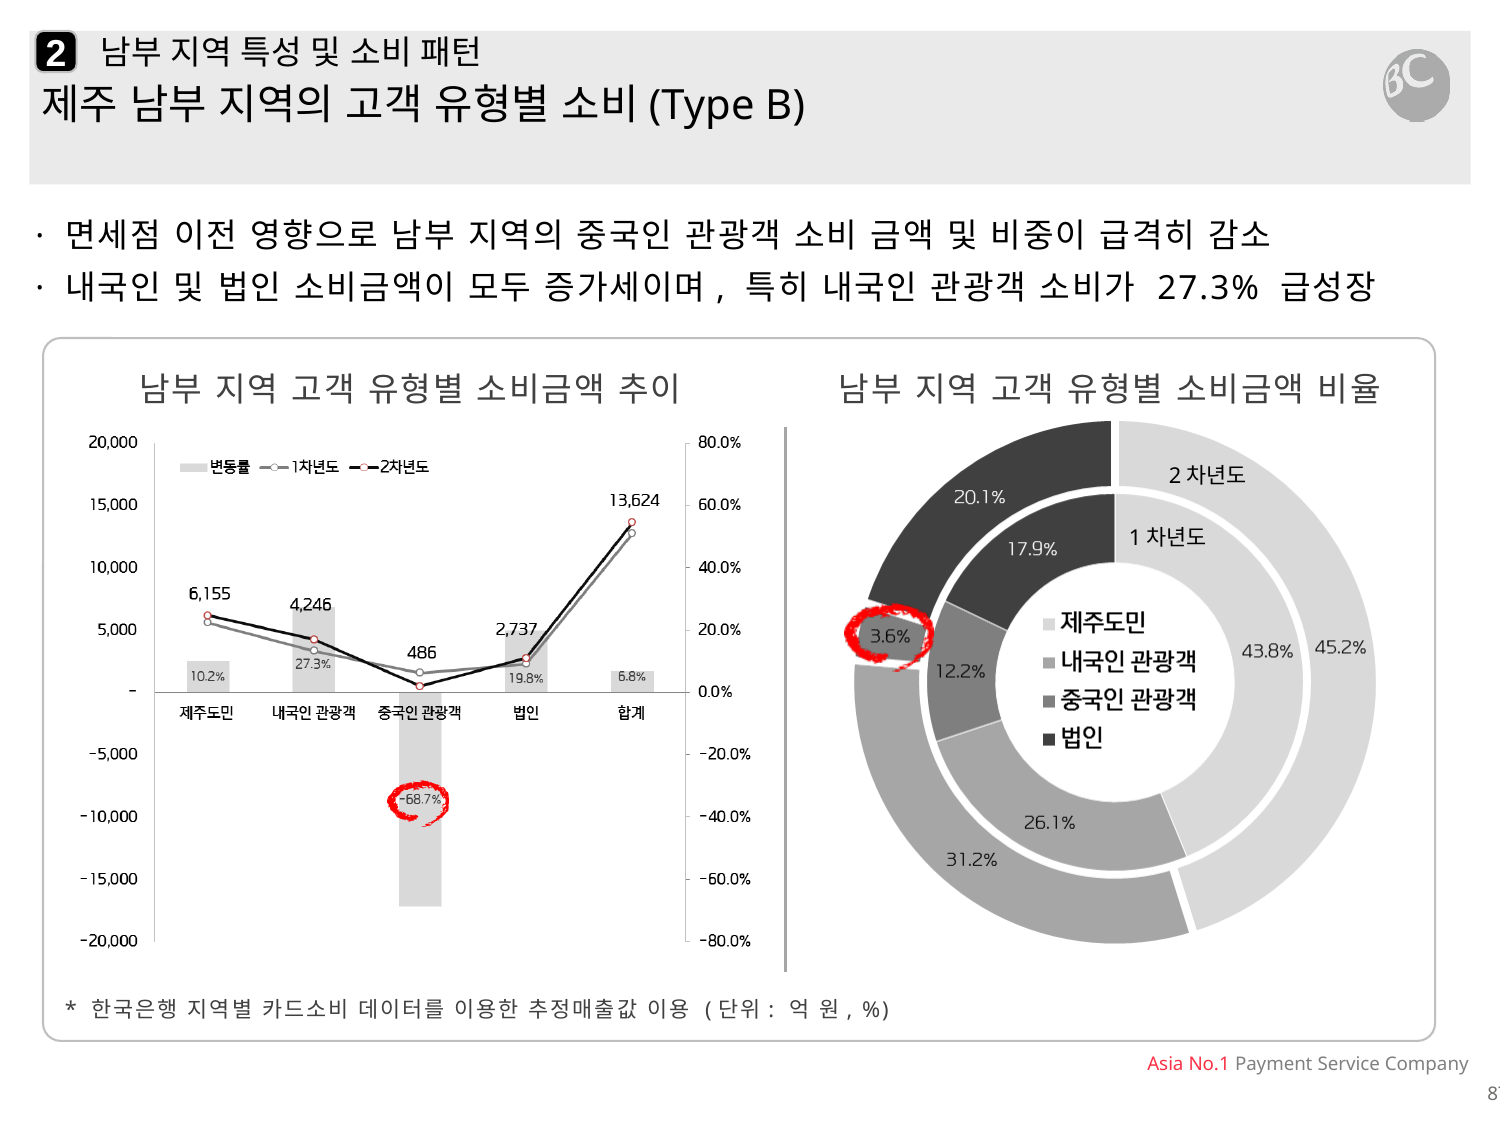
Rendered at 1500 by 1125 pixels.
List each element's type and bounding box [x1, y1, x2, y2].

text_box [23, 190, 1459, 327]
picture [1383, 49, 1450, 122]
picture [808, 408, 1423, 966]
text_box [33, 28, 79, 75]
text_box [42, 337, 1436, 1047]
title [37, 30, 1372, 76]
list [41, 83, 1376, 131]
picture [76, 410, 754, 1023]
